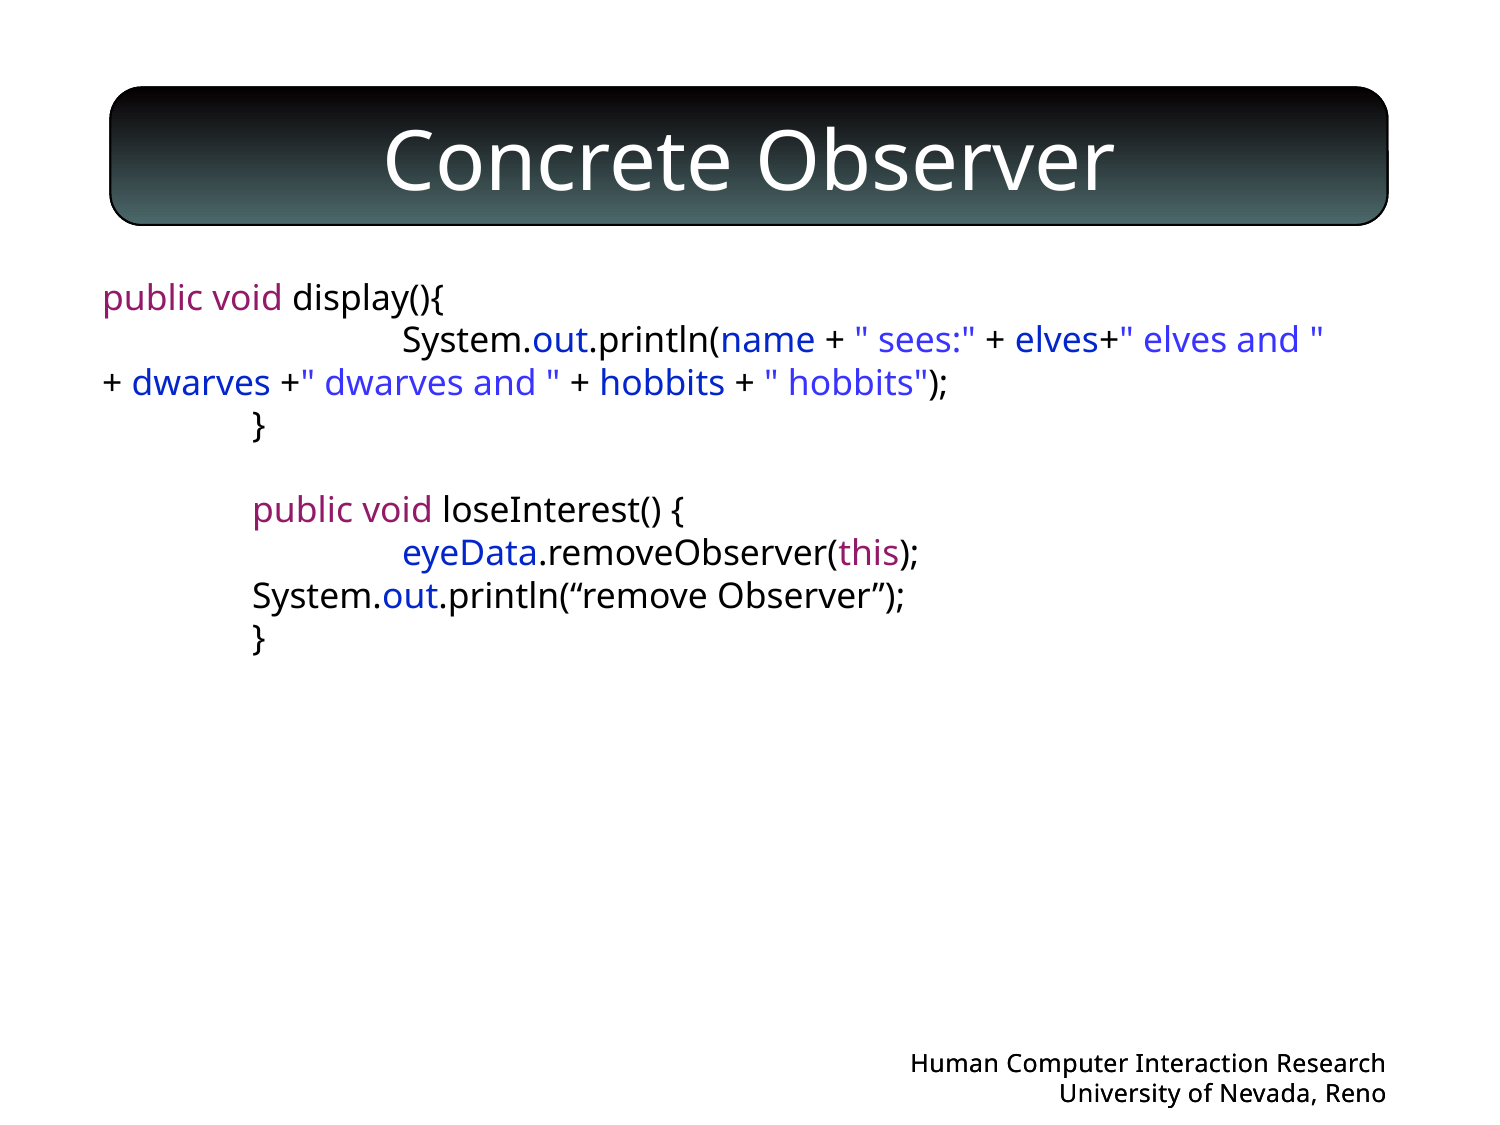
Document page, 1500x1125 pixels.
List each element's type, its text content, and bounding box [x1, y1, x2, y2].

title Concrete Observer [111, 32, 1388, 282]
text_box Human Computer Interaction Research University of Nevada, Reno [902, 1039, 1396, 1117]
text_box public void display(){ System.out.println(name + " sees:" + elves+" elves and " + dwarves +" dwarves and " + hobbits + " hobbits"); } public void loseInterest() { eyeData.removeObserver(this); System.out.println(“remove Observer”); } [93, 266, 1351, 666]
